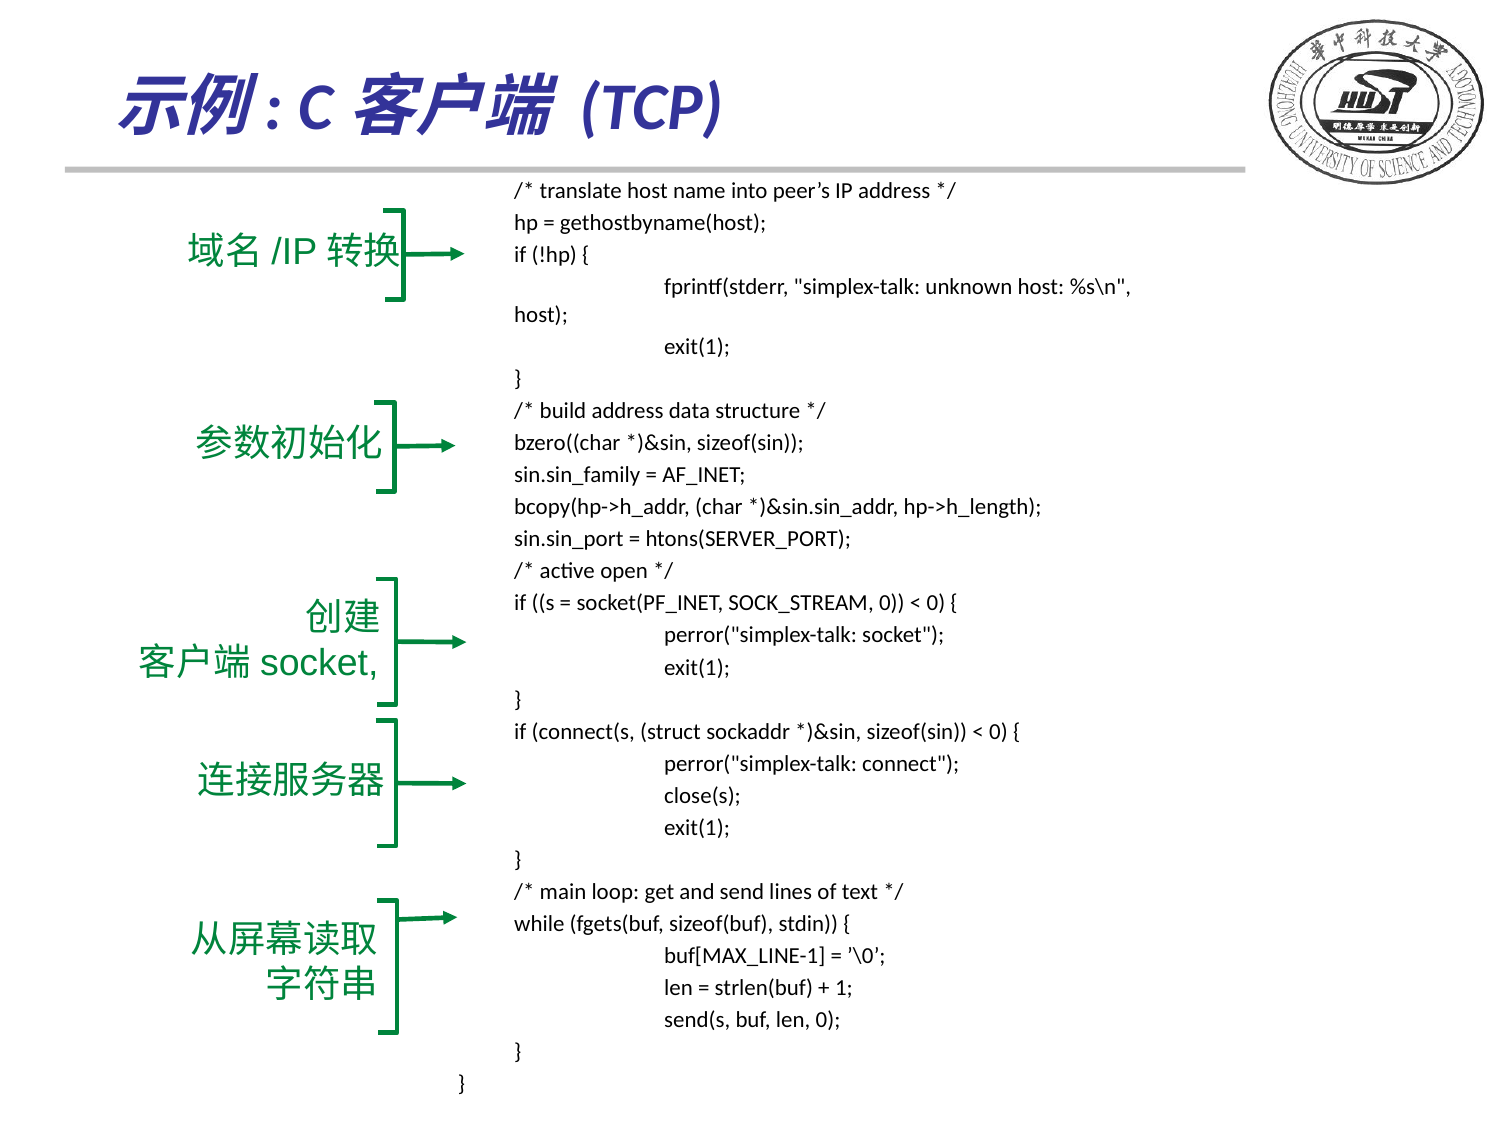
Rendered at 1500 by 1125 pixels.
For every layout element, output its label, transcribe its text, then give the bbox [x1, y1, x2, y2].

text_box 域名/IP转换 [172, 220, 384, 280]
text_box [375, 720, 397, 847]
text_box 创建 客户端socket, [397, 585, 404, 641]
text_box [375, 578, 397, 705]
text_box 域名/IP转换 [404, 220, 417, 280]
text_box [405, 247, 465, 261]
text_box [374, 402, 395, 492]
picture [1257, 18, 1489, 185]
text_box 创建 客户端socket, [397, 642, 404, 690]
text_box 连接服务器 [182, 749, 376, 809]
list /* translate host name into peer’s IP address */ hp = gethostbyname(host); if (!hp) { fprintf(stderr, "simplex-talk: unknown host: %s\n", host); exit(1); } /* build address data structure */ bzero((char *)&sin, sizeof(sin)); sin.sin_family = AF_INET; bcopy(hp->h_addr, (char *)&sin.sin_addr, hp->h_length); sin.sin_port = htons(SERVER_PORT); /* active open */ if ((s = socket(PF_INET, SOCK_STREAM, 0)) < 0) { perror("simplex-talk: socket"); exit(1); } if (connect(s, (struct sockaddr *)&sin, sizeof(sin)) < 0) { perror("simplex-talk: connect"); close(s); exit(1); } /* main loop: get and send lines of text */ while (fgets(buf, sizeof(buf), stdin)) { buf[MAX_LINE-1] = ’\0’; len = strlen(buf) + 1; send(s, buf, len, 0); } } [442, 168, 1176, 1125]
text_box 从屏幕读取 字符串 [175, 907, 378, 1013]
text_box [396, 439, 456, 452]
text_box [383, 210, 404, 300]
text_box [376, 900, 398, 1033]
text_box 参数初始化 [395, 412, 399, 472]
text_box [396, 777, 467, 790]
title 示例: C客户端 (TCP) [100, 54, 1459, 151]
text_box [397, 911, 458, 924]
text_box 创建 客户端socket, [123, 585, 377, 690]
text_box 参数初始化 [180, 412, 375, 472]
text_box [396, 635, 467, 649]
